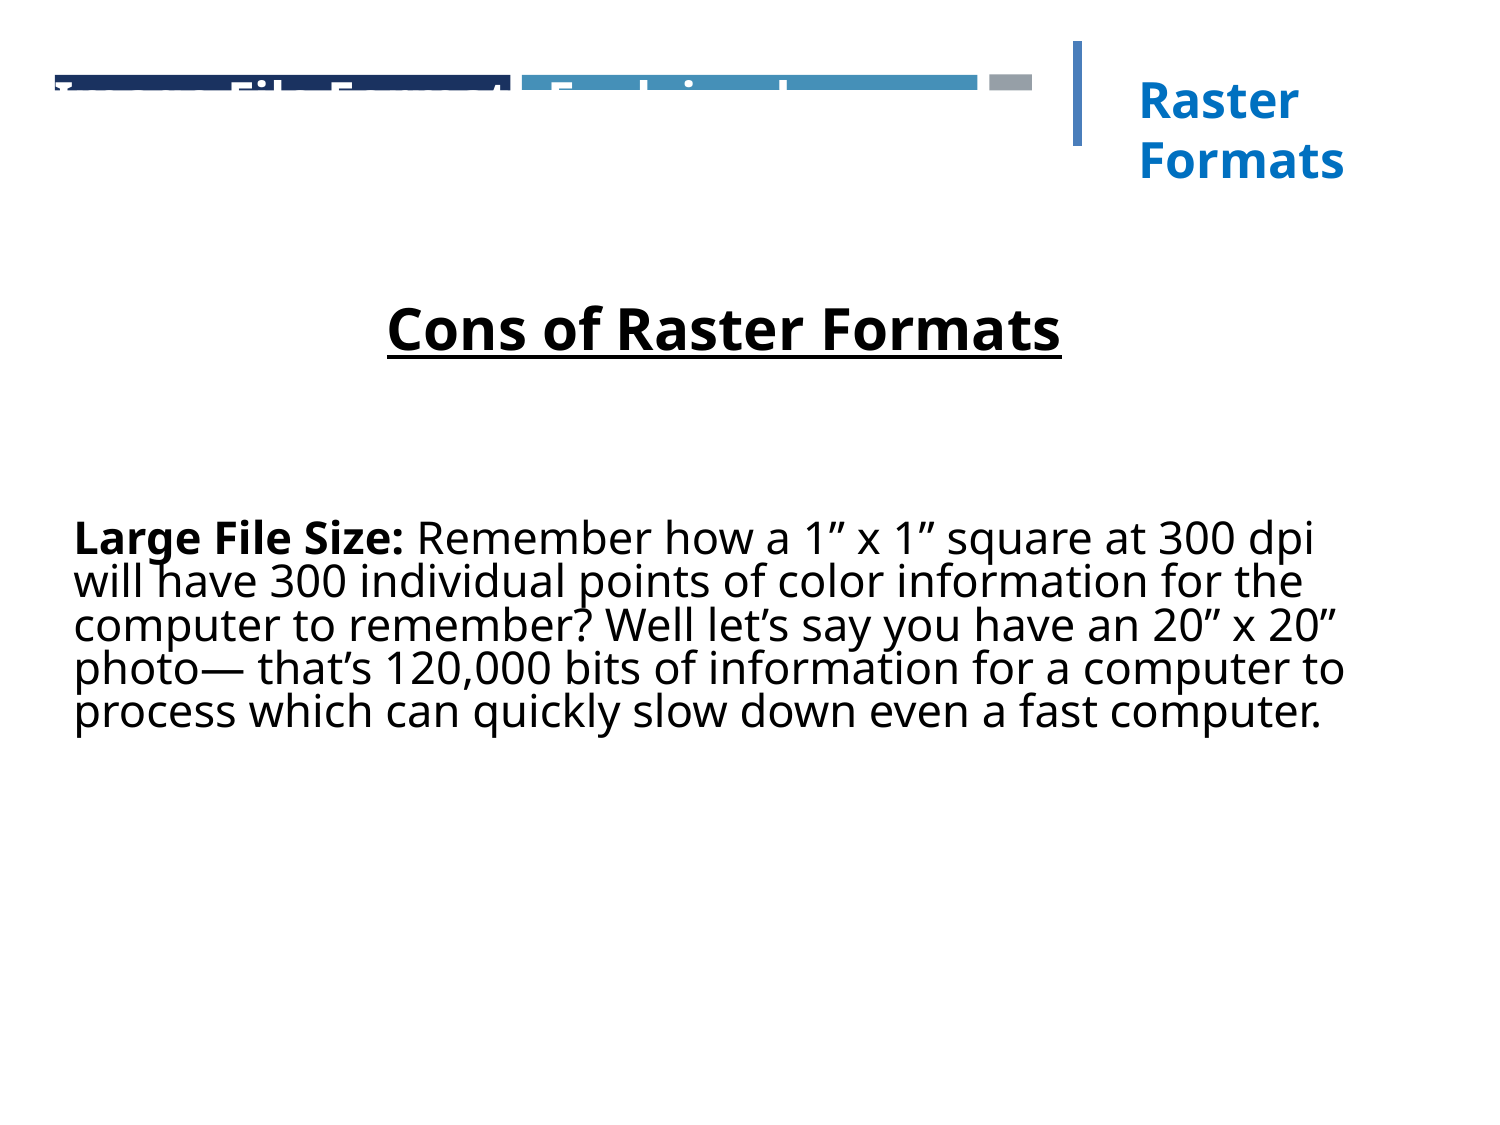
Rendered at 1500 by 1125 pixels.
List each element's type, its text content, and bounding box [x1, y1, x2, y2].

text_box [1032, 31, 1500, 175]
text_box Cons of Raster Formats Large File Size: Remember how a 1” x 1” square at 300 dpi will have 300 individual points of color information for the computer to remember? Well let’s say you have an 20” x 20” photo— that’s 120,000 bits of information for a computer to process which can quickly slow down even a fast computer. [58, 250, 1390, 891]
text_box Raster Formats [1123, 60, 1463, 196]
text_box Image File Formats Explained [39, 60, 905, 136]
